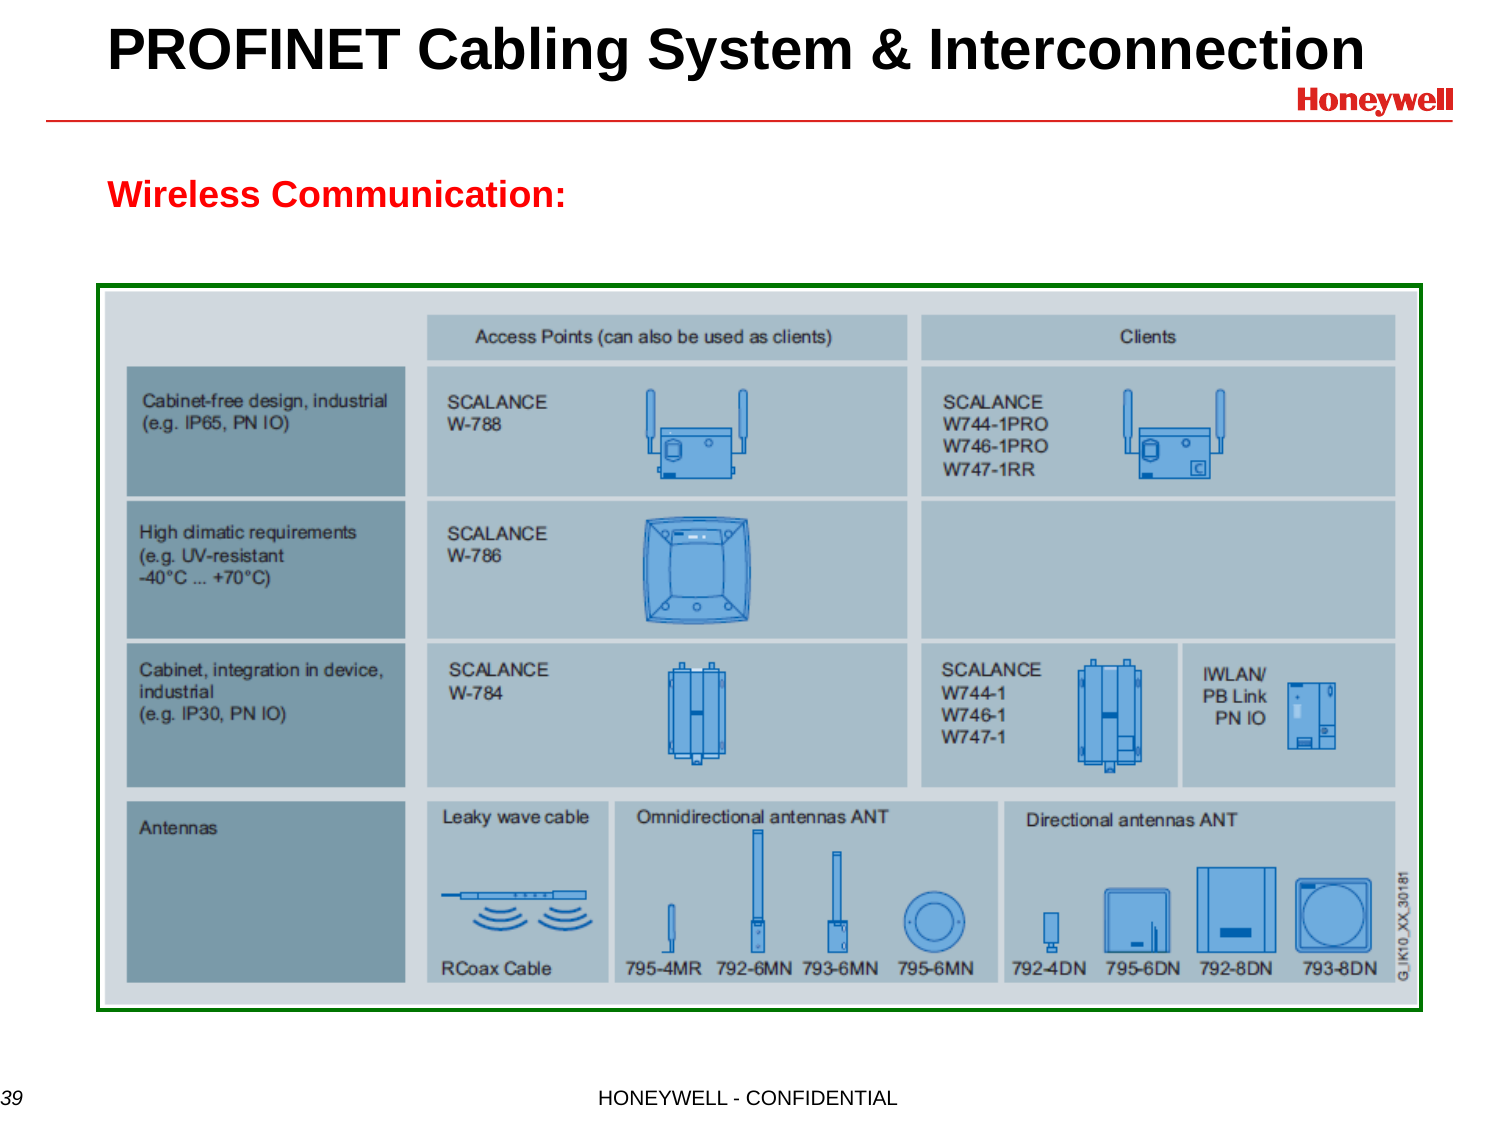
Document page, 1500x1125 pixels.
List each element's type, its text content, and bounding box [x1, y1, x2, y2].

title PROFINET Cabling System & Interconnection [91, 16, 1405, 95]
list Wireless Communication: [91, 162, 1405, 989]
picture [99, 287, 1419, 1008]
